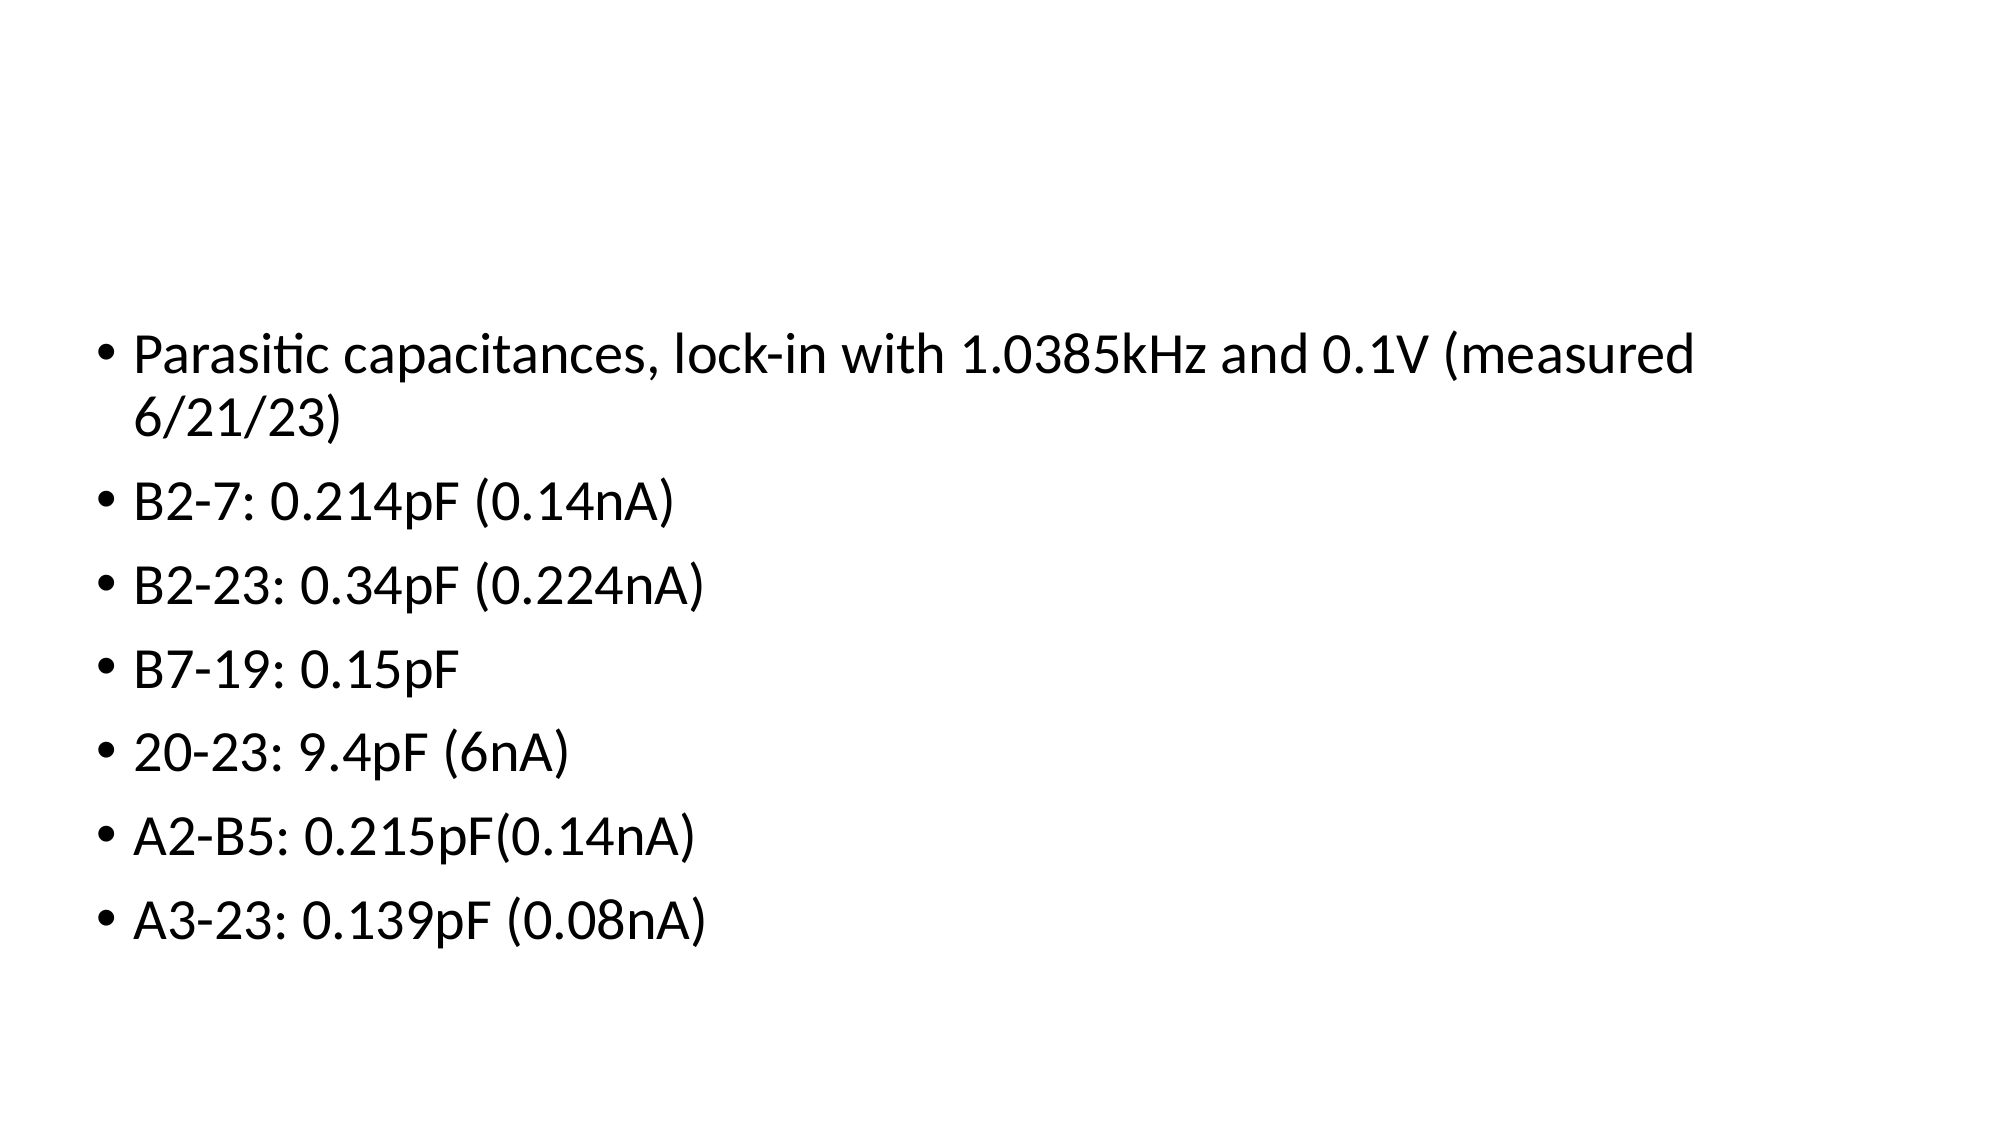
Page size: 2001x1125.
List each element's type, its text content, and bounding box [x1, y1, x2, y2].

list Parasitic capacitances, lock-in with 1.0385kHz and 0.1V (measured 6/21/23) B2-7: 0.214pF (0.14nA) B2-23: 0.34pF (0.224nA) B7-19: 0.15pF 20-23: 9.4pF (6nA) A2-B5: 0.215pF(0.14nA) A3-23: 0.139pF (0.08nA) [80, 315, 1919, 1030]
